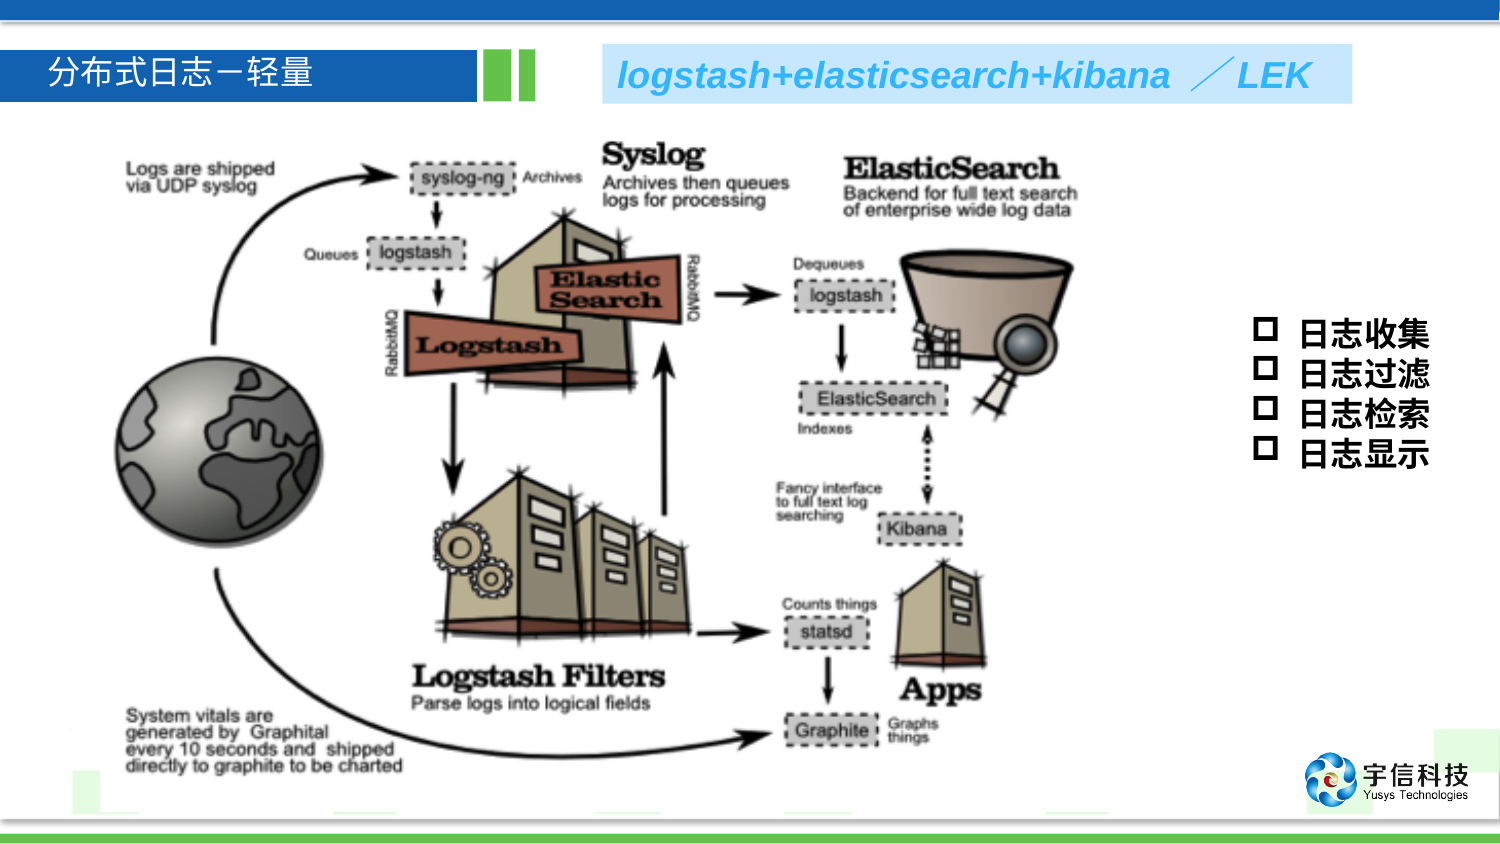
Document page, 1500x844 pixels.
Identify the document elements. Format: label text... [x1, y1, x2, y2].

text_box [0, 43, 536, 103]
picture [0, 0, 1500, 835]
text_box logstash+elasticsearch+kibana ／LEK [602, 43, 1353, 104]
text_box 日志收集 日志过滤 日志检索 日志显示 [1252, 305, 1446, 481]
